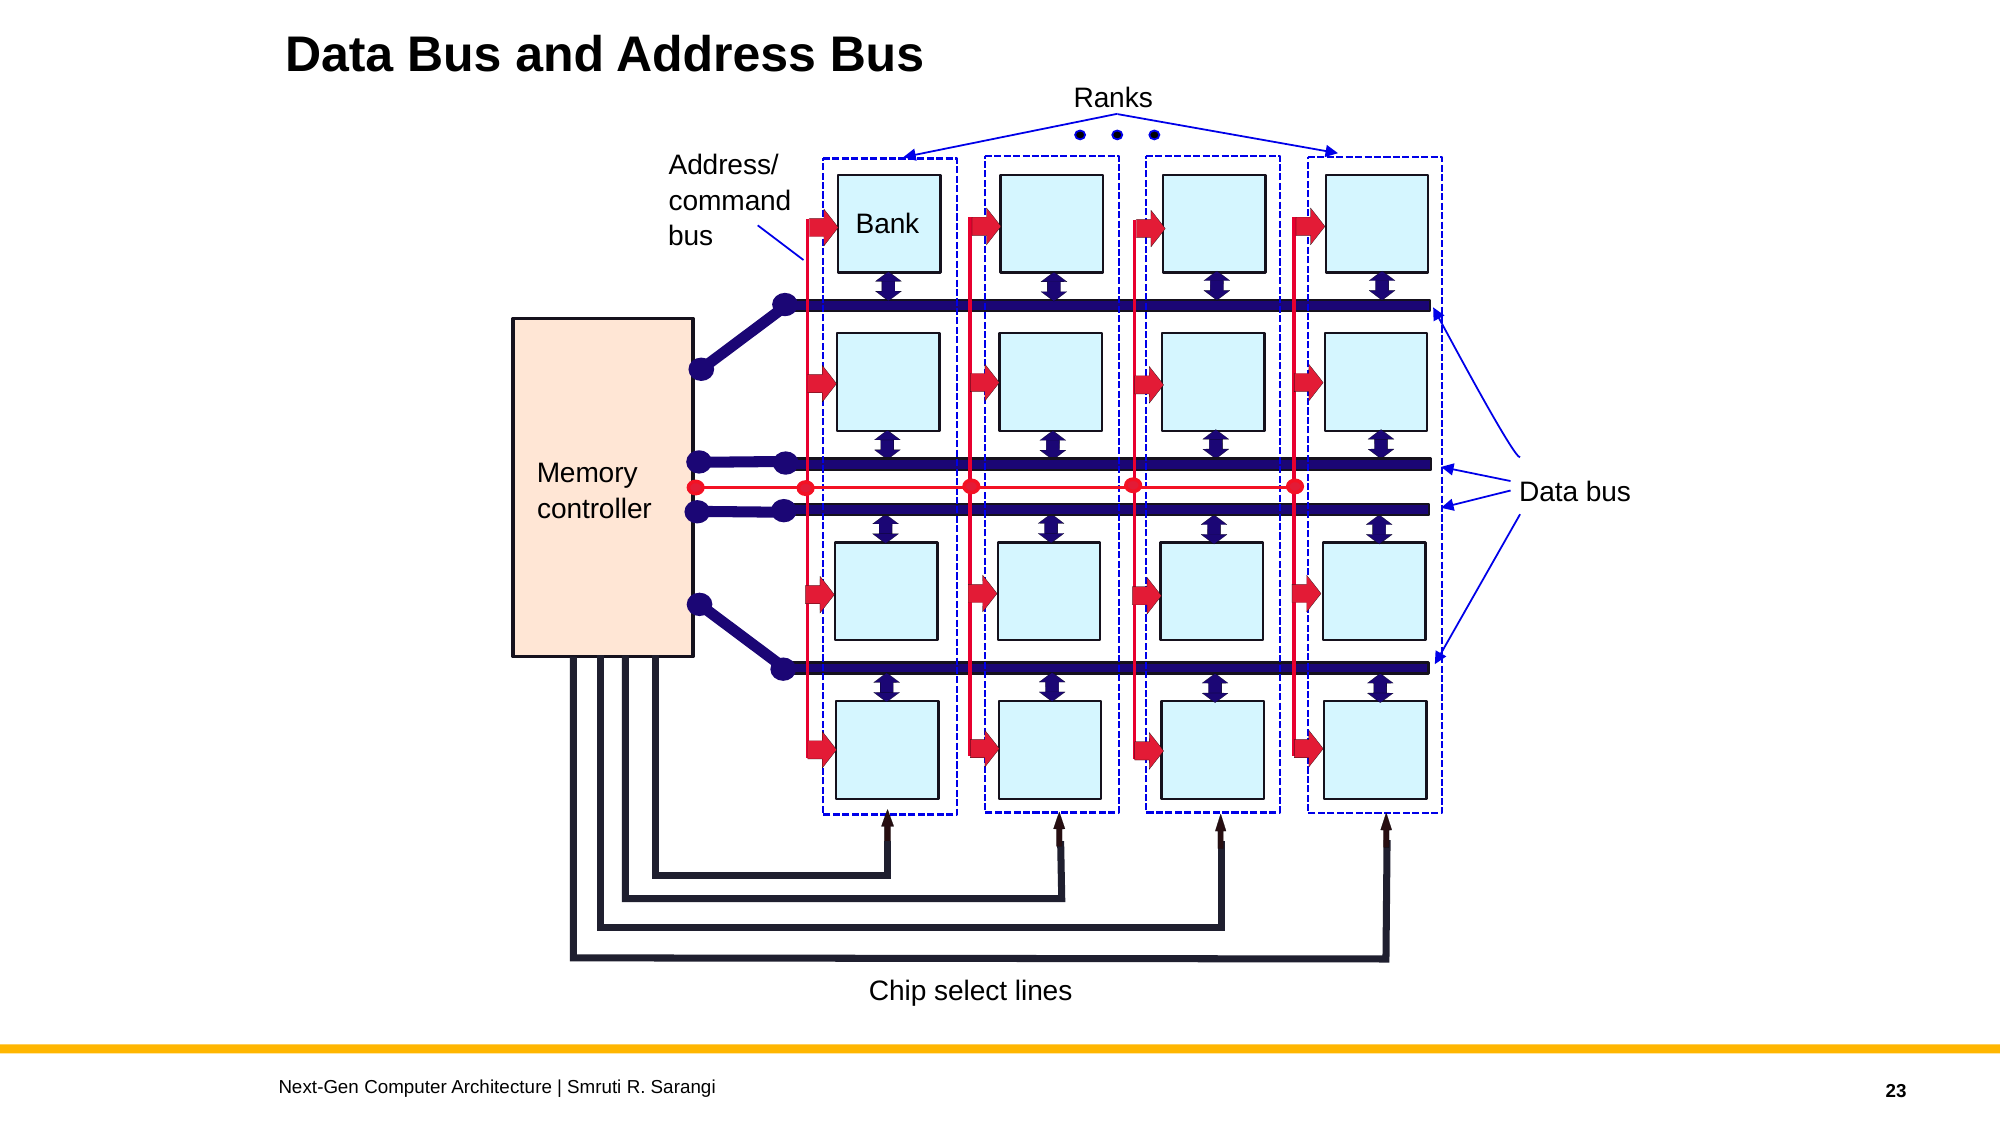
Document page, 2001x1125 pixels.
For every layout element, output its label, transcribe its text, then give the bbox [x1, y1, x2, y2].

slide_number 23 [1711, 1071, 1922, 1109]
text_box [512, 113, 1648, 960]
text_box Chip select lines [854, 965, 1088, 1014]
text_box Ranks [1058, 72, 1168, 113]
footer Next-Gen Computer Architecture | Smruti R. Sarangi [263, 1067, 1464, 1105]
title Data Bus and Address Bus [270, 20, 987, 156]
